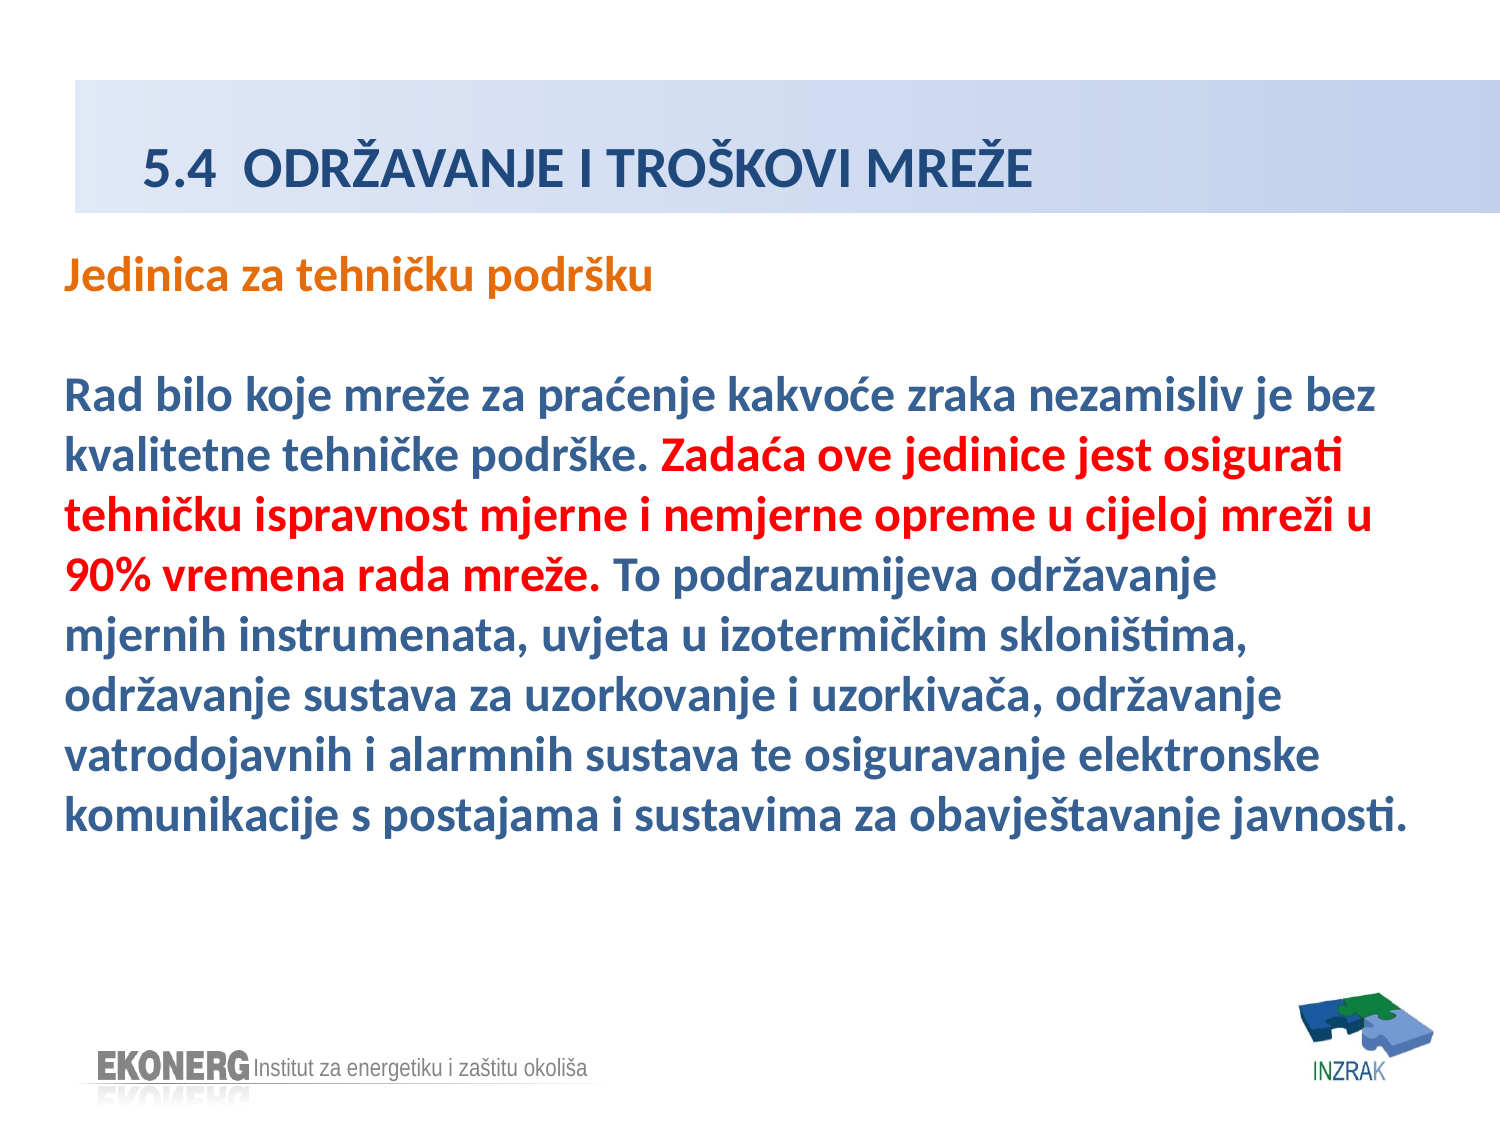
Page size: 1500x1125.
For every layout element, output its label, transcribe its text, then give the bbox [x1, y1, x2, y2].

title 5.4 ODRŽAVANJE I TROŠKOVI MREŽE [75, 80, 1500, 213]
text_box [61, 1038, 636, 1112]
picture [1298, 992, 1434, 1088]
text_box Jedinica za tehničku podršku Rad bilo koje mreže za praćenje kakvoće zraka nezamisliv je bez kvalitetne tehničke podrške. Zadaća ove jedinice jest osigurati tehničku ispravnost mjerne i nemjerne opreme u cijeloj mreži u 90% vremena rada mreže. To podrazumijeva održavanje mjernih instrumenata, uvjeta u izotermičkim skloništima, održavanje sustava za uzorkovanje i uzorkivača, održavanje vatrodojavnih i alarmnih sustava te osiguravanje elektronske komunikacije s postajama i sustavima za obavještavanje javnosti. [50, 234, 1471, 850]
